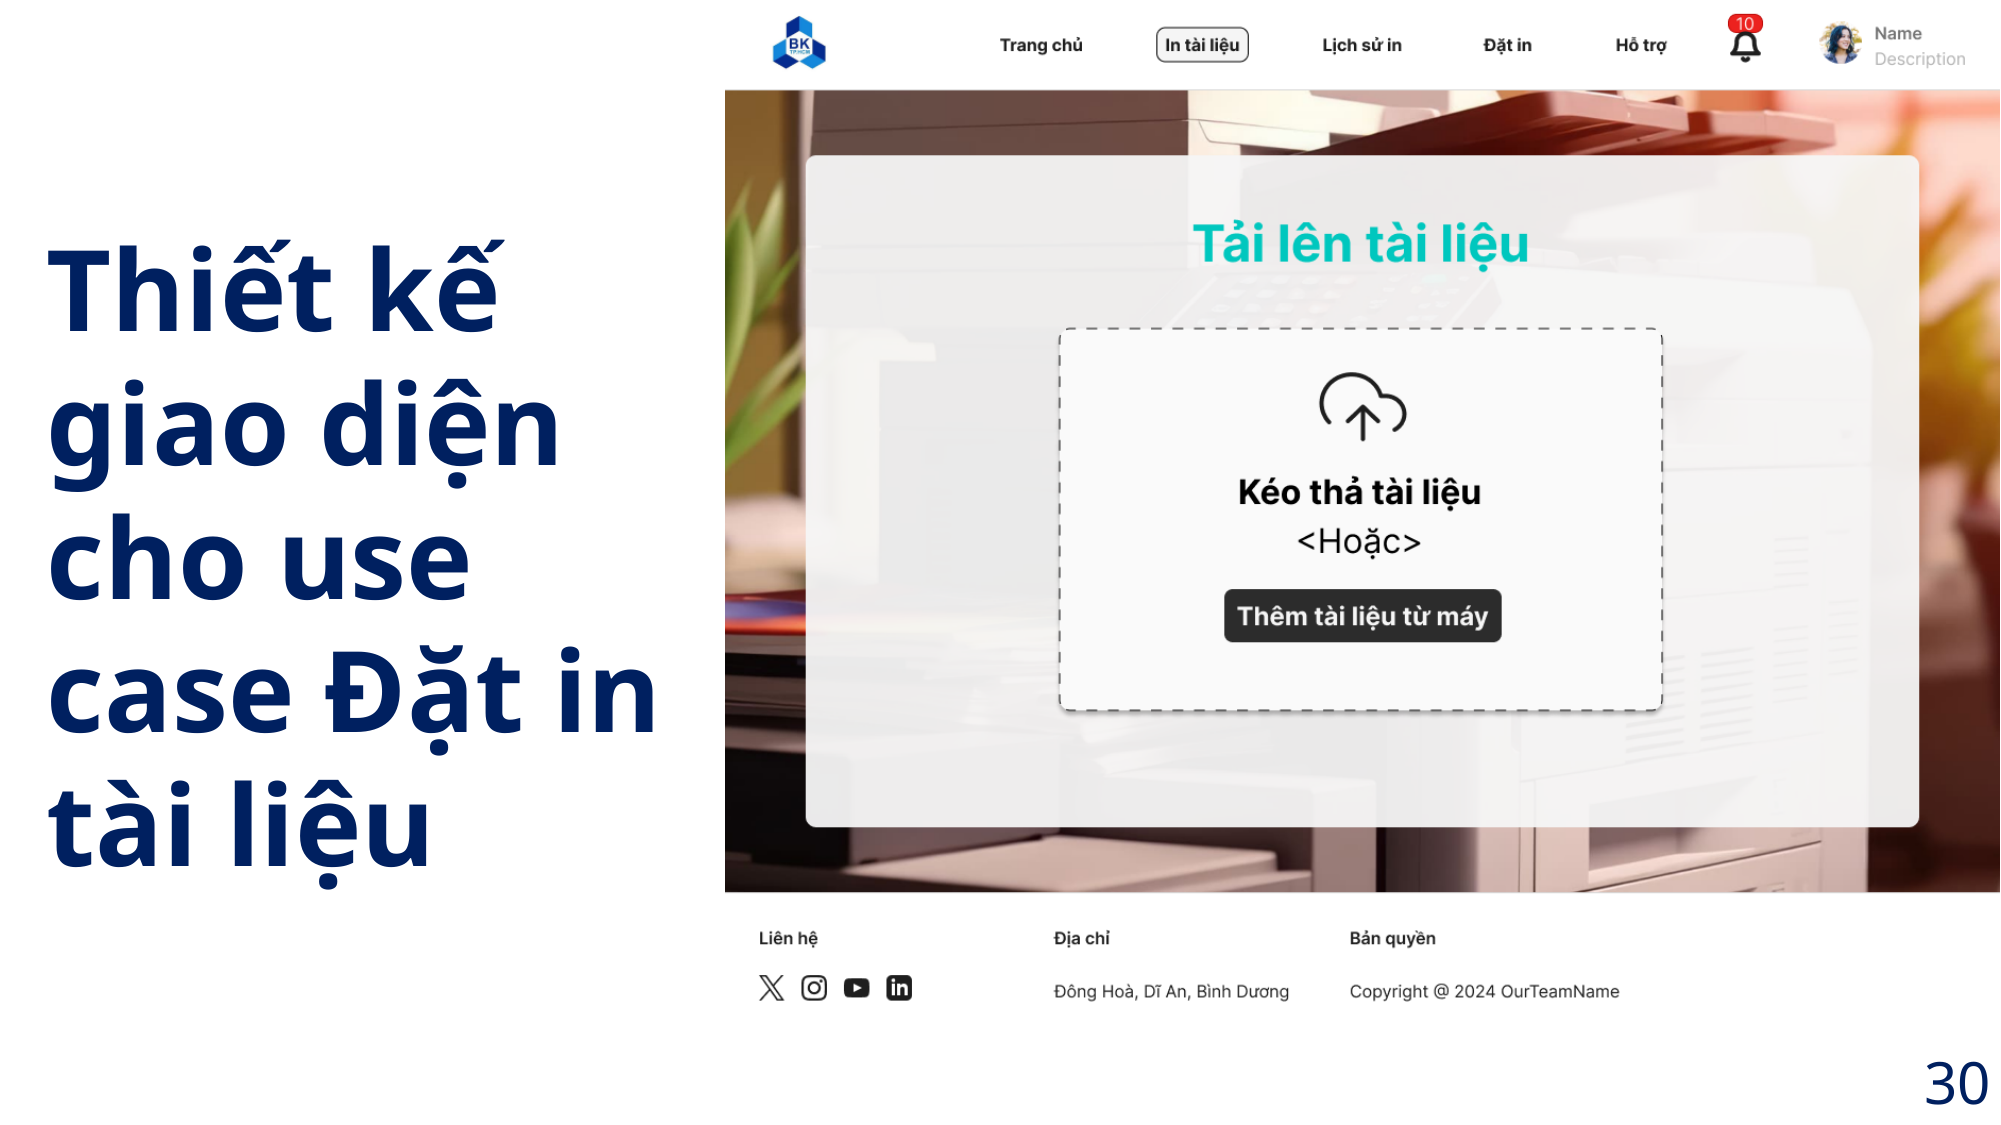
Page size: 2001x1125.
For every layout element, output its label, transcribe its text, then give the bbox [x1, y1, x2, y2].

text_box 30 [1909, 1041, 2000, 1124]
picture [724, 0, 2000, 1041]
text_box Thiết kế giao diện cho use case Đặt in tài liệu [46, 225, 671, 1027]
